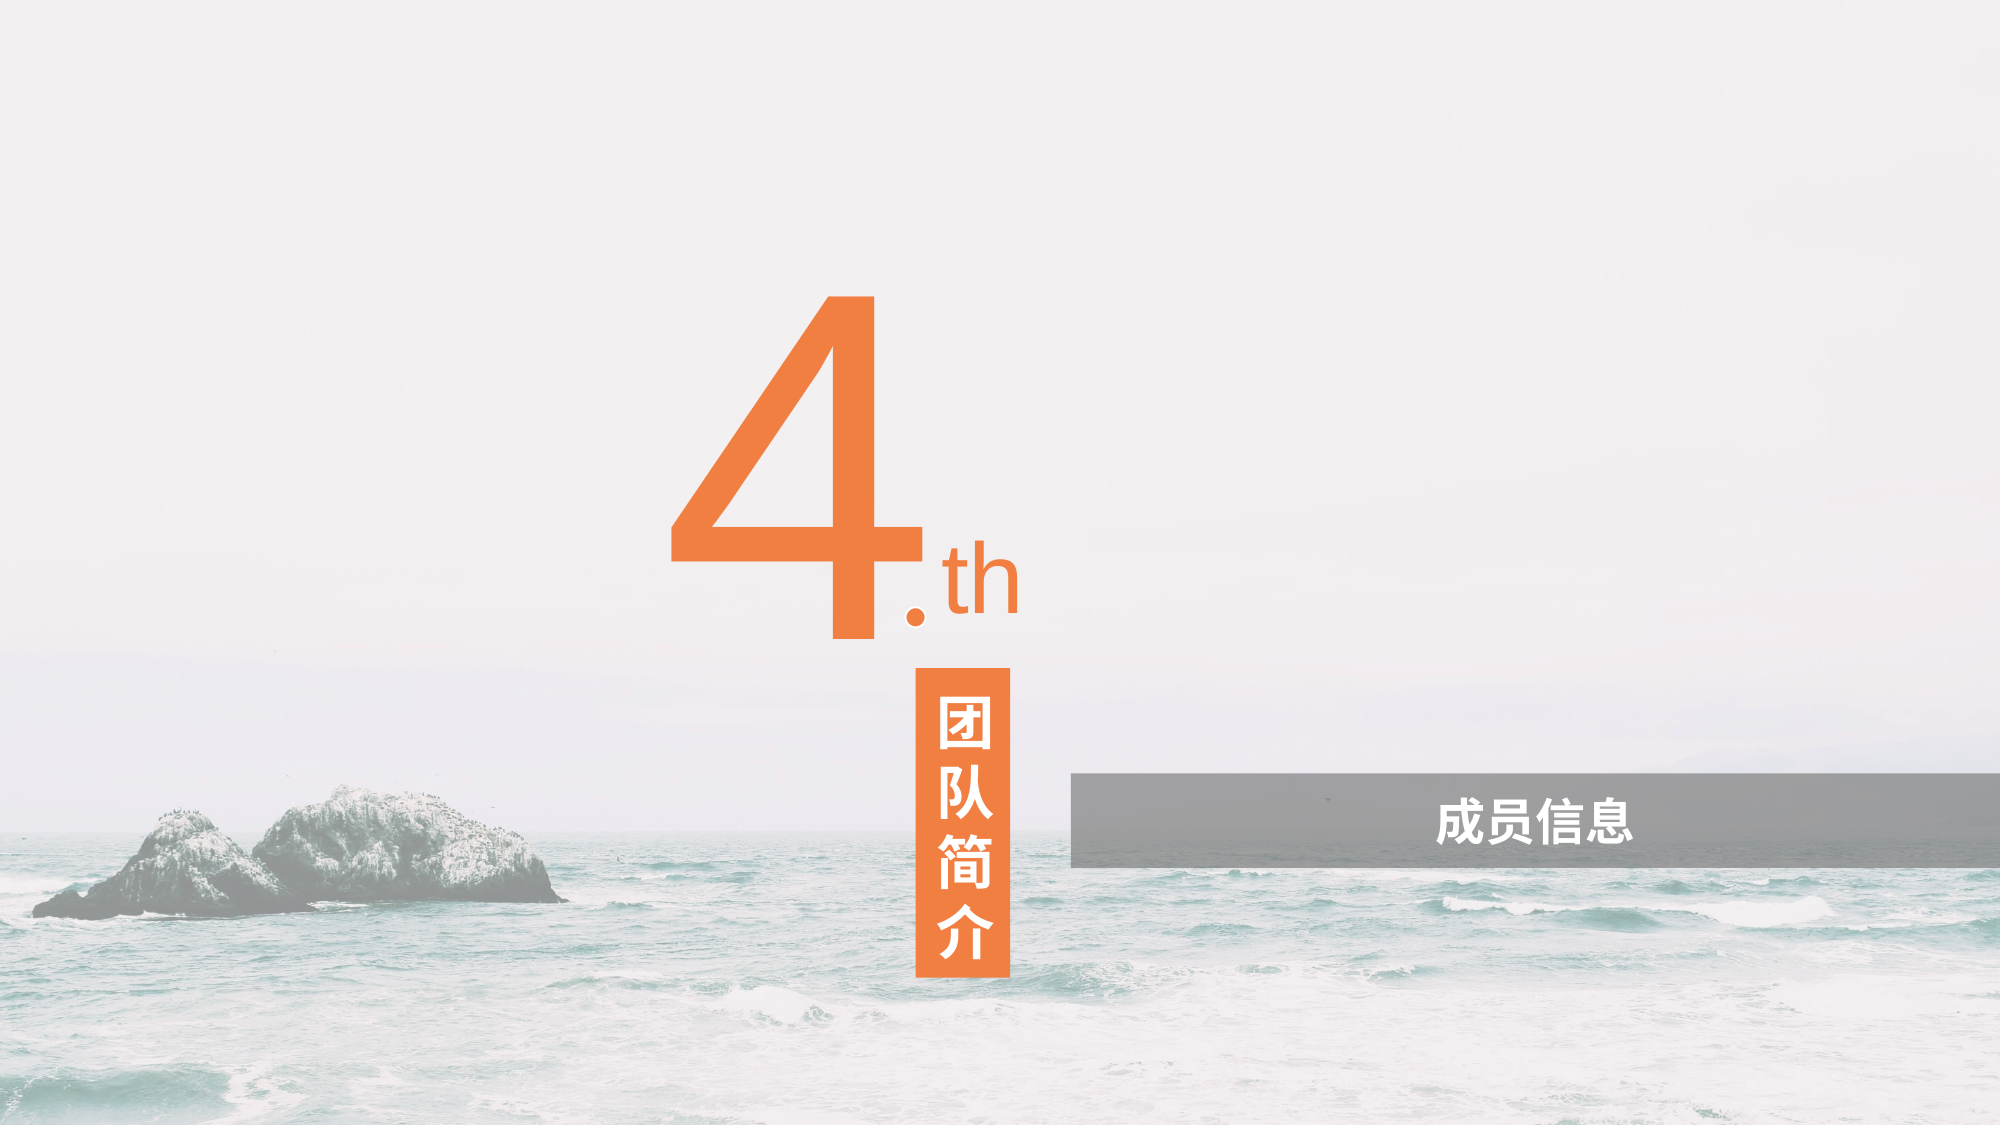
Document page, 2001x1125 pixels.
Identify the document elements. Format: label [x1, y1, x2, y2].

text_box [915, 668, 1011, 978]
picture [0, 0, 2000, 1125]
